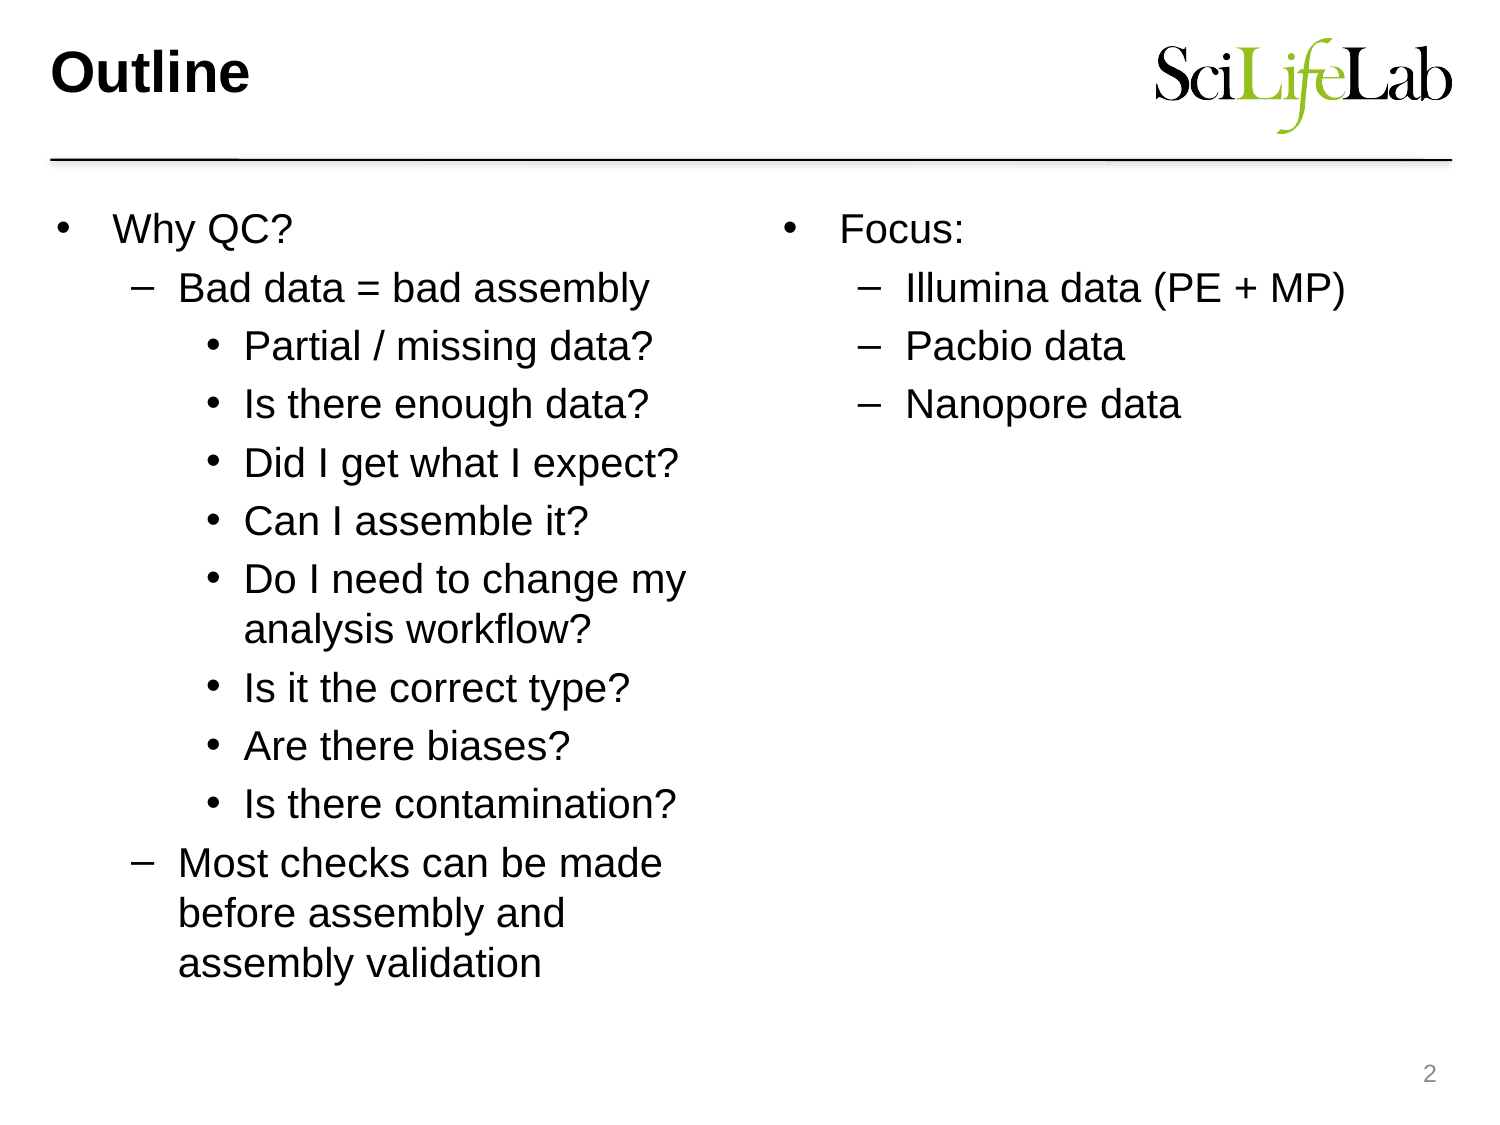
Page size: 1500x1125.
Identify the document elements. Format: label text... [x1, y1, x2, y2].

picture [1156, 38, 1452, 134]
slide_number 2 [1074, 1042, 1452, 1103]
list Focus: Illumina data (PE + MP) Pacbio data Nanopore data [783, 202, 1446, 1005]
title Outline [50, 34, 1075, 128]
list Why QC? Bad data = bad assembly Partial / missing data? Is there enough data? Did I get what I expect? Can I assemble it? Do I need to change my analysis workflow? Is it the correct type? Are there biases? Is there contamination? Most checks can be made before assembly and assembly validation [56, 202, 719, 1005]
